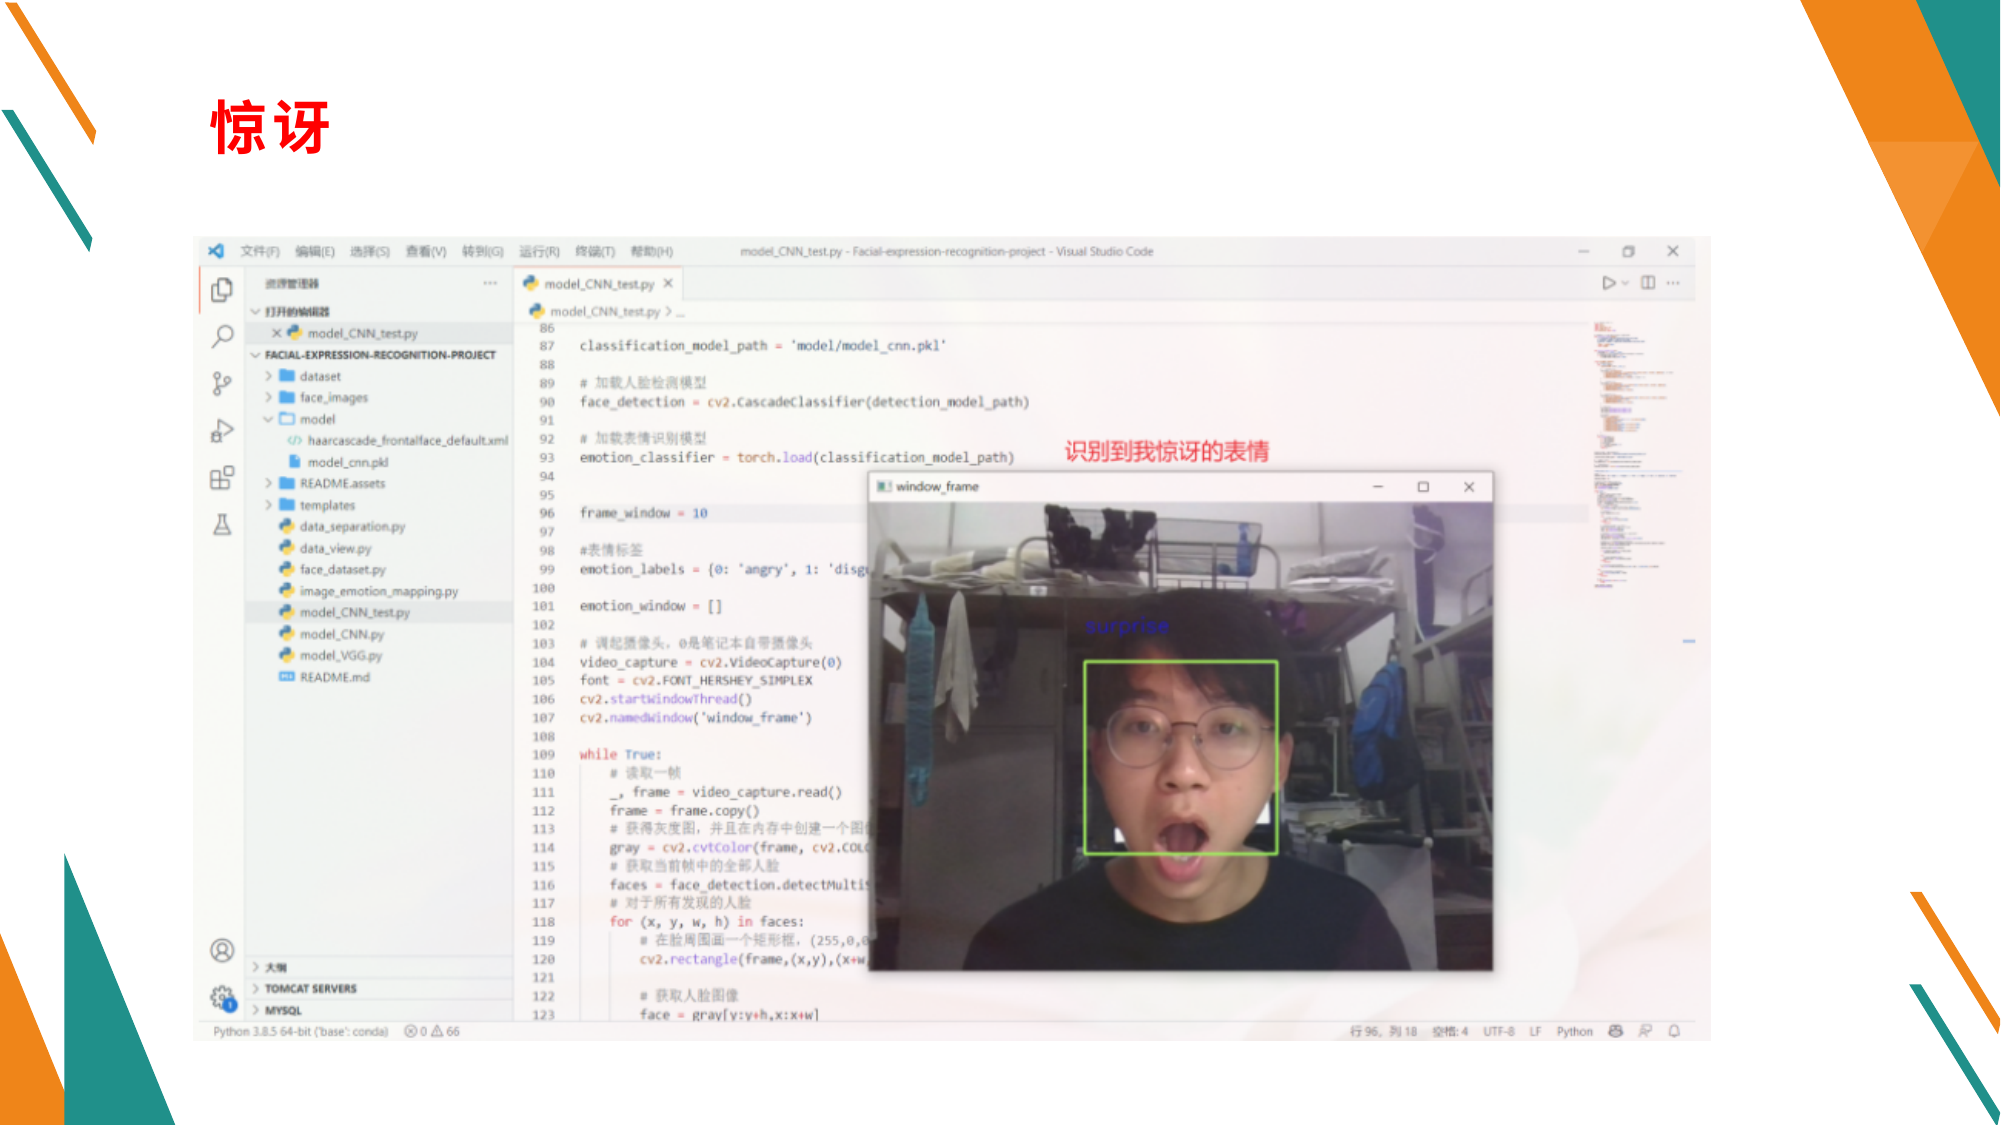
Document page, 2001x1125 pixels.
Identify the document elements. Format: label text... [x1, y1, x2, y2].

title 惊讶 [193, 84, 1989, 227]
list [193, 236, 1711, 1041]
